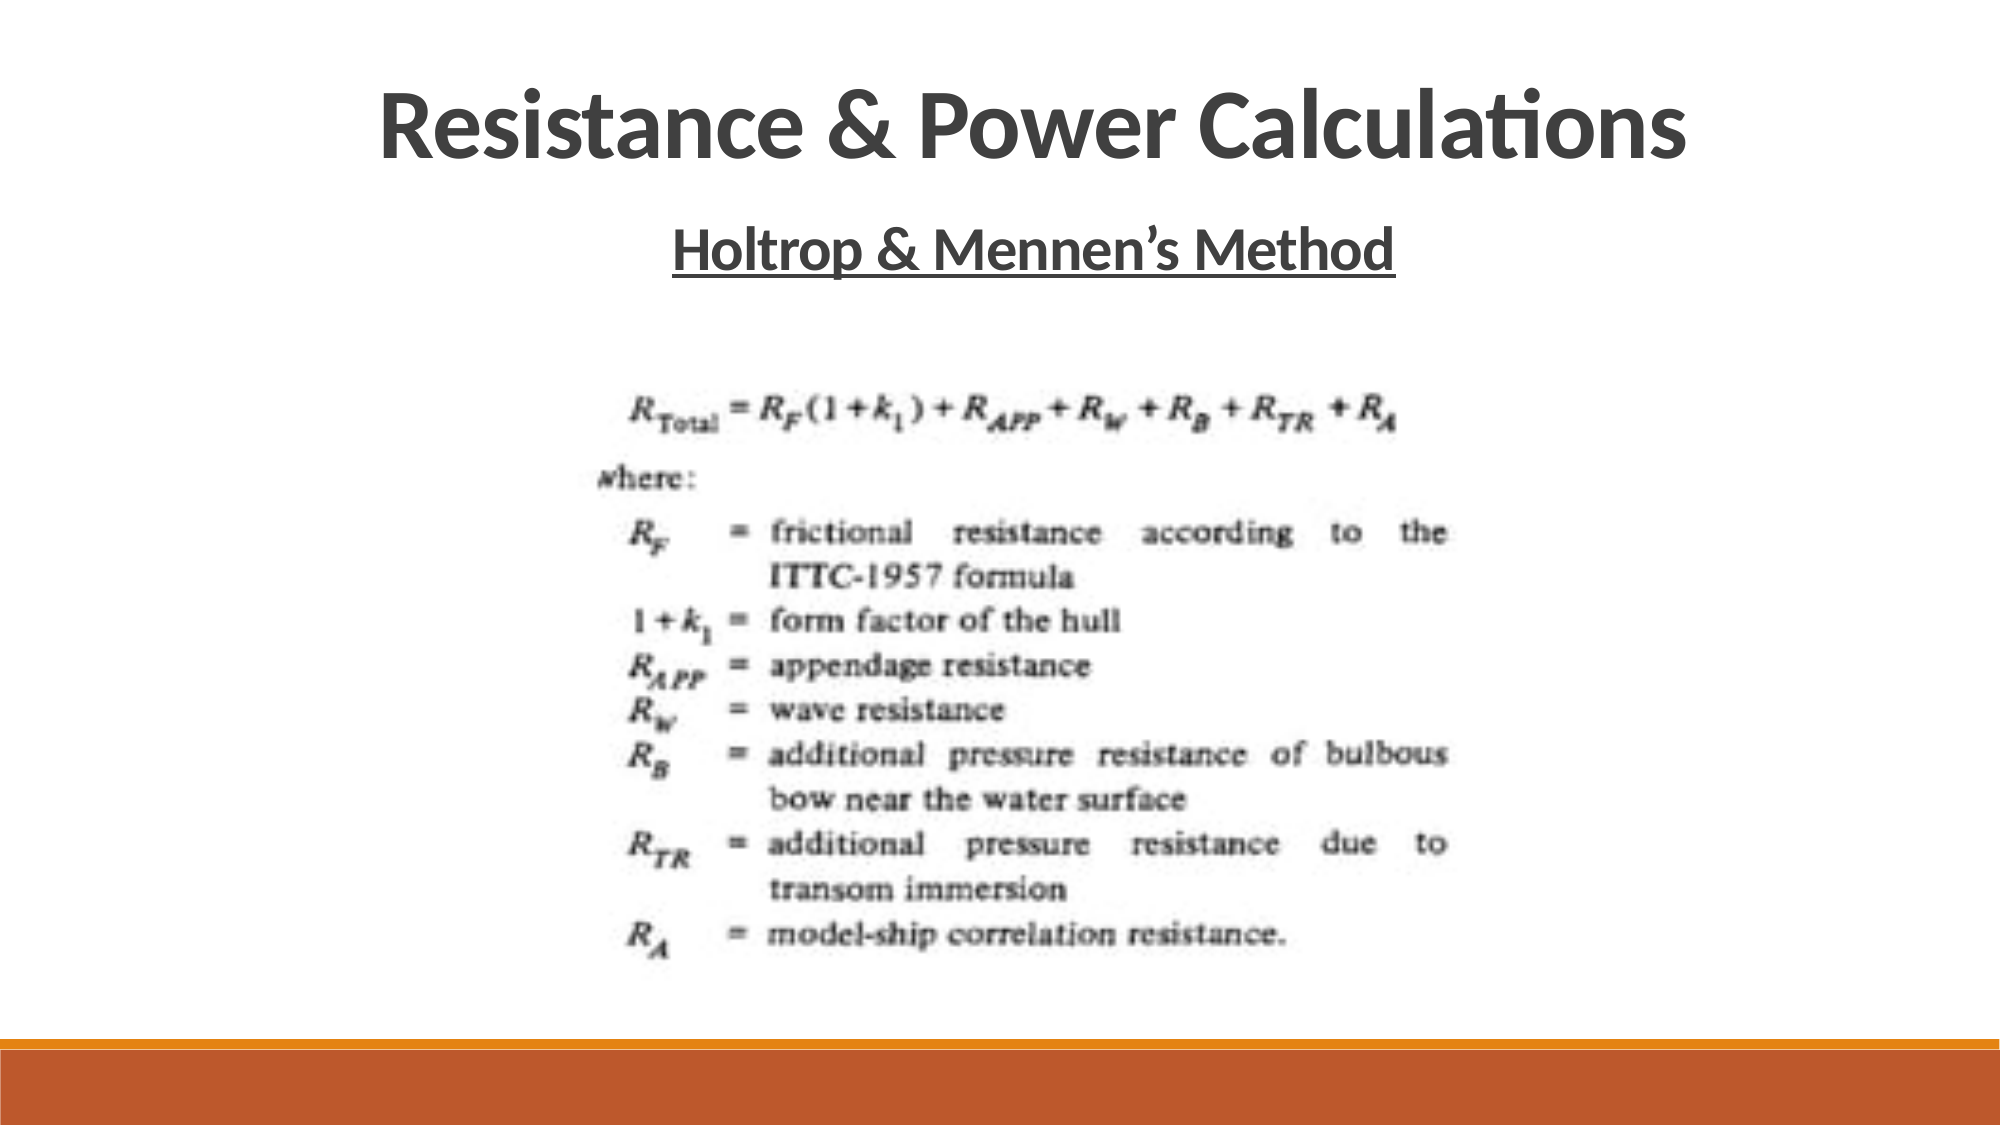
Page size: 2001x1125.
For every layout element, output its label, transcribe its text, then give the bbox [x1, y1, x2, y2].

text_box Holtrop & Mennen’s Method [208, 212, 1859, 450]
picture [428, 348, 1640, 1012]
text_box Resistance & Power Calculations [208, 69, 1859, 212]
